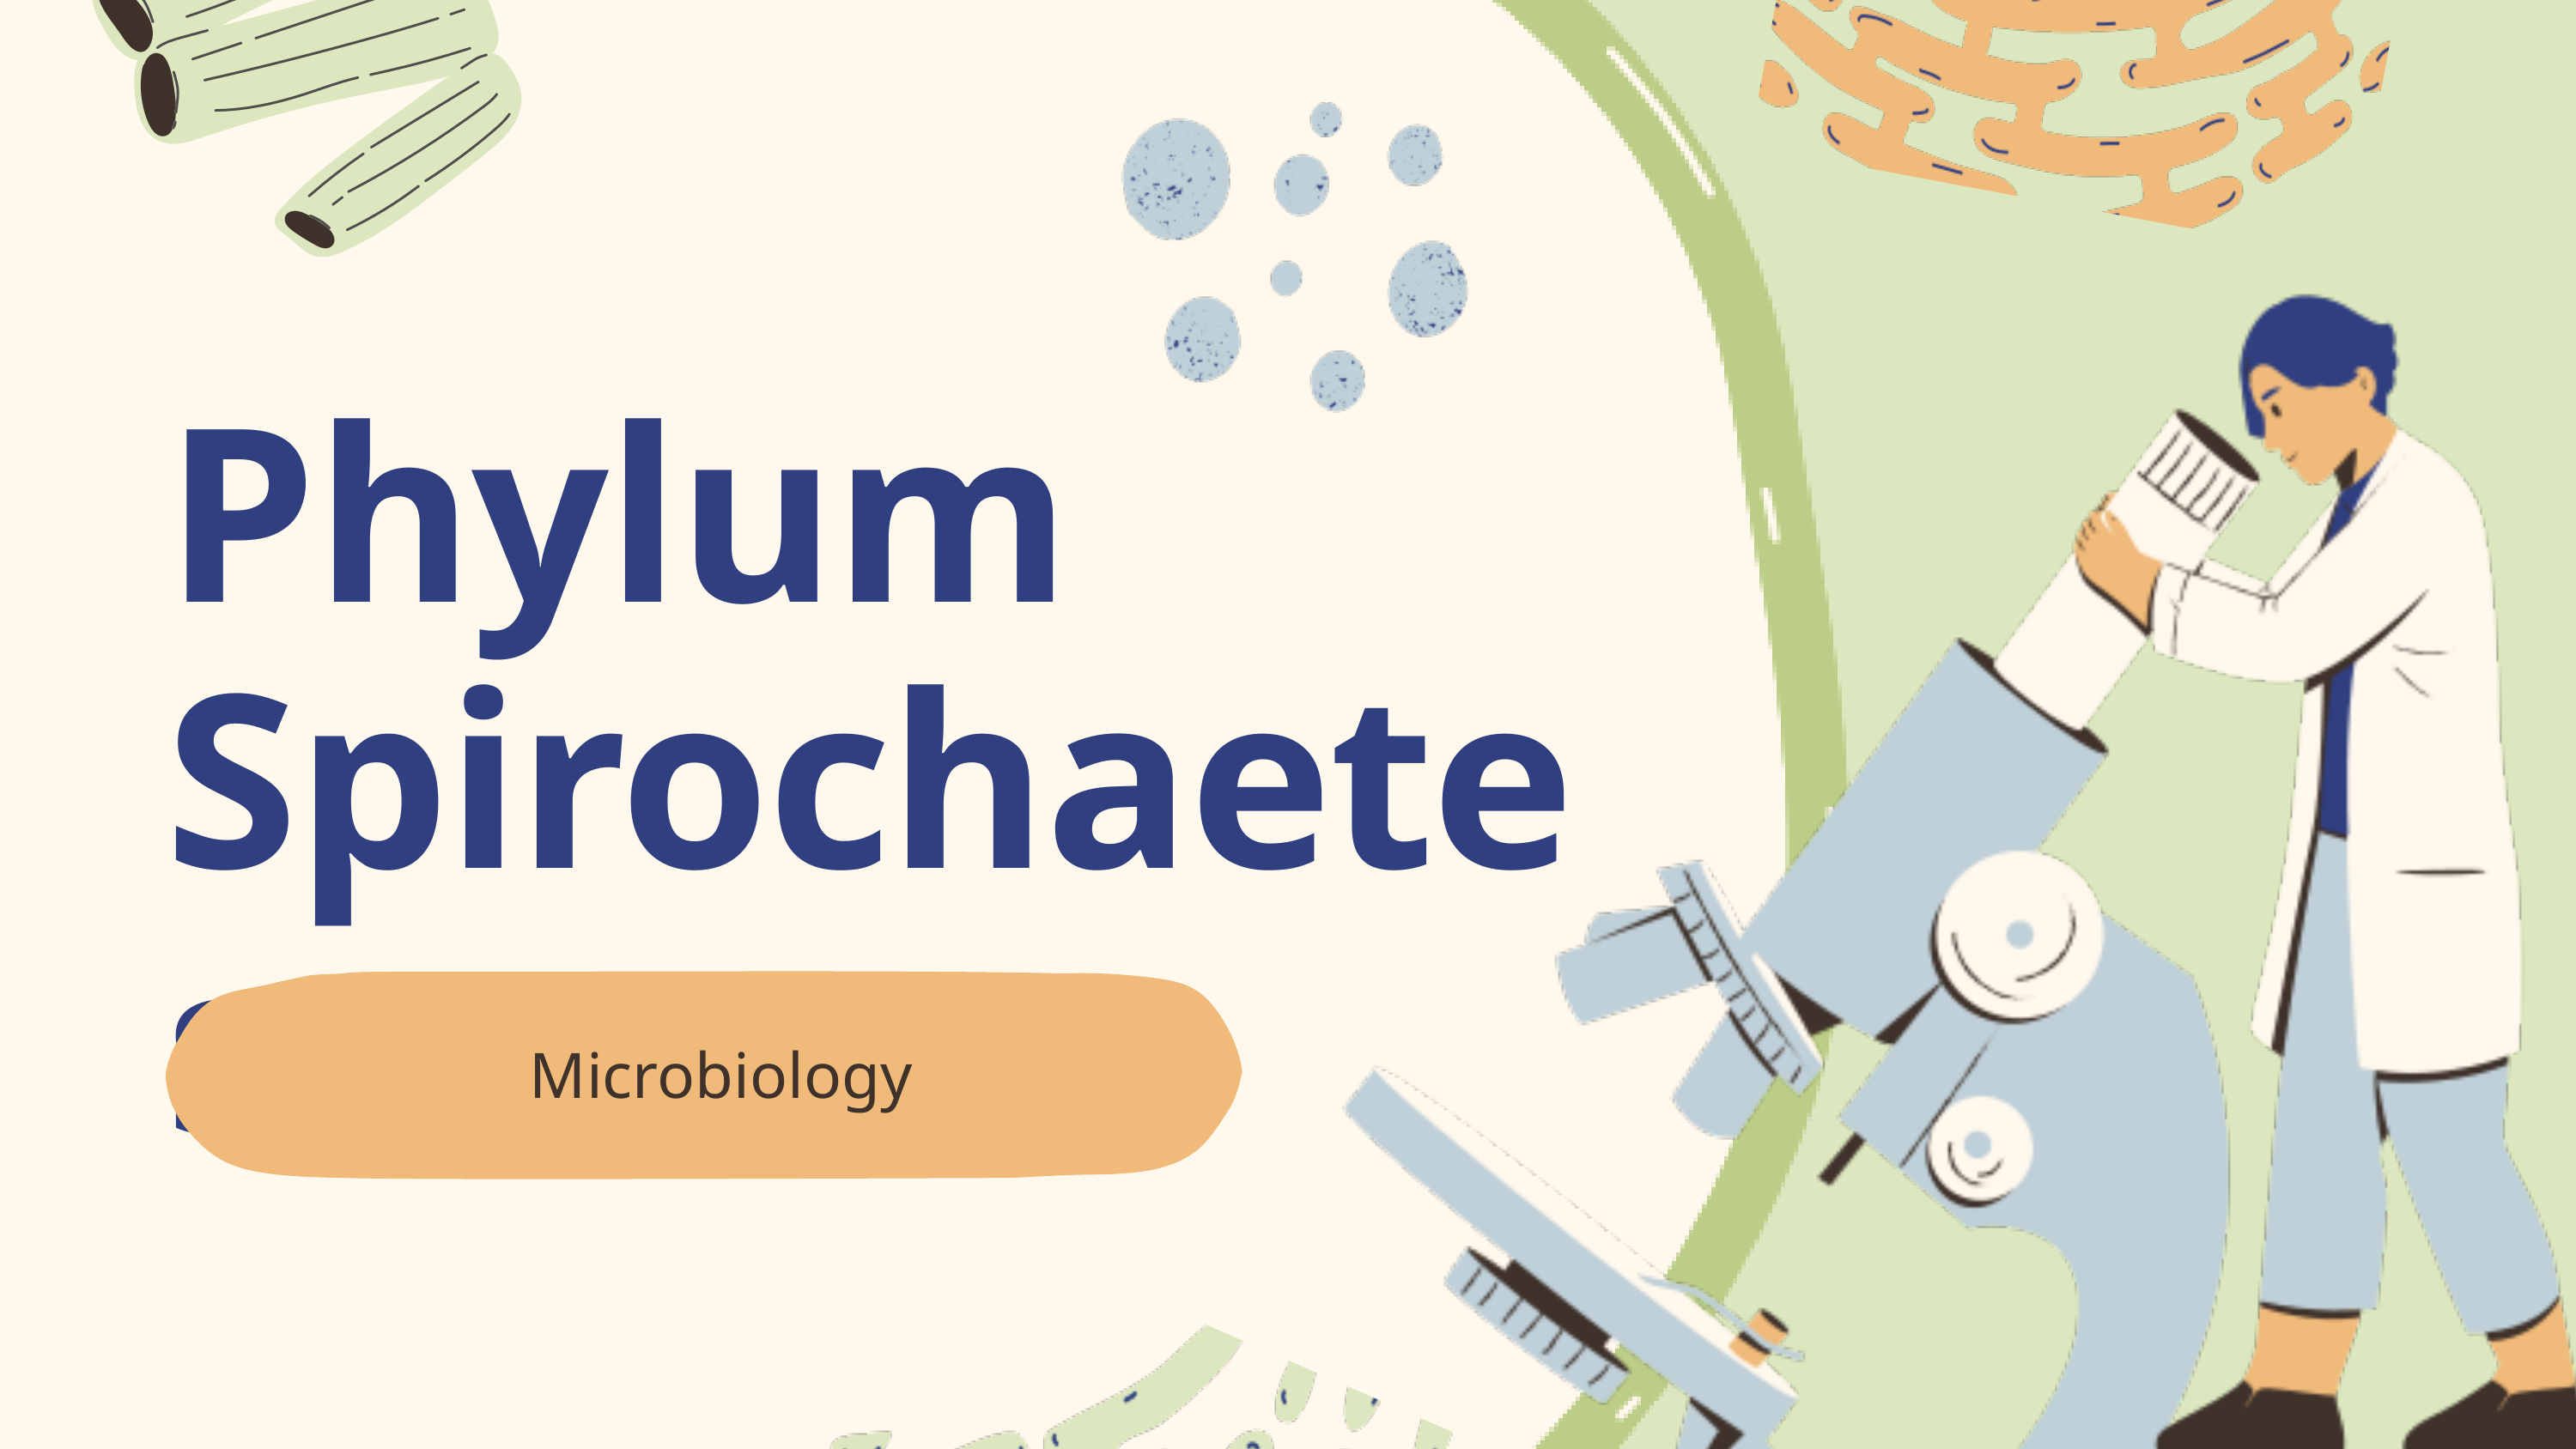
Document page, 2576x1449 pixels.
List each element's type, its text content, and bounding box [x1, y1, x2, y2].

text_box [165, 971, 1242, 1179]
text_box [1749, 0, 2398, 258]
text_box [575, 1186, 1473, 1449]
text_box [1121, 101, 1473, 415]
text_box [1220, 293, 2576, 1449]
text_box [0, 0, 1860, 1449]
text_box [88, 0, 523, 258]
text_box Phylum Spirochaetes [165, 385, 1582, 1182]
